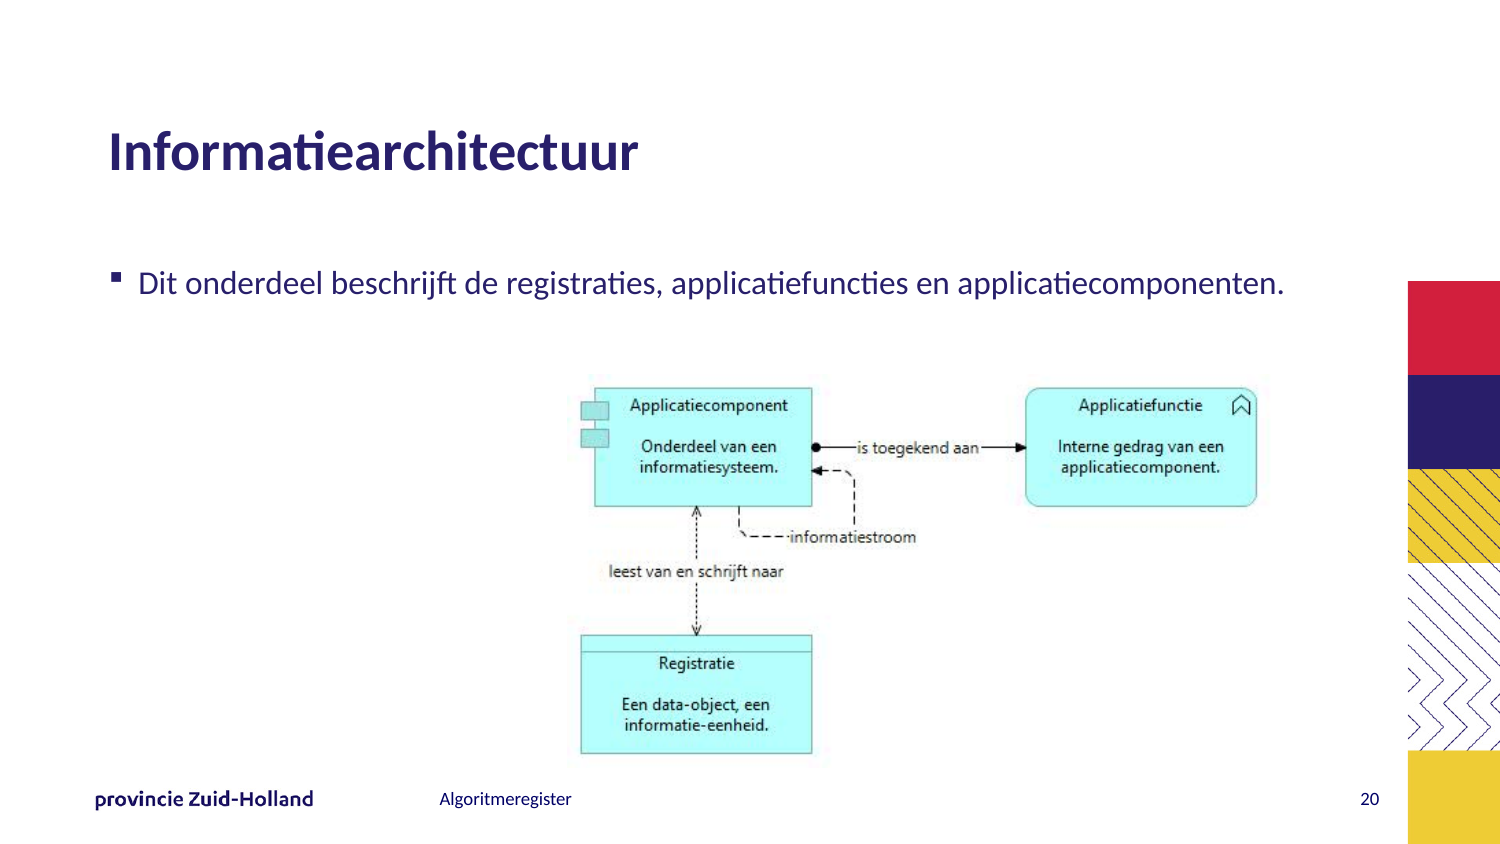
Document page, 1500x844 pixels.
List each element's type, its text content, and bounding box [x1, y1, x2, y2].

title Informatiearchitectuur [93, 114, 1380, 196]
list Dit onderdeel beschrijft de registraties, applicatiefuncties en applicatiecomponenten. [93, 234, 1380, 750]
footer Algoritmeregister [439, 786, 915, 810]
slide_number 19 [1029, 786, 1380, 810]
picture [0, 0, 1500, 844]
